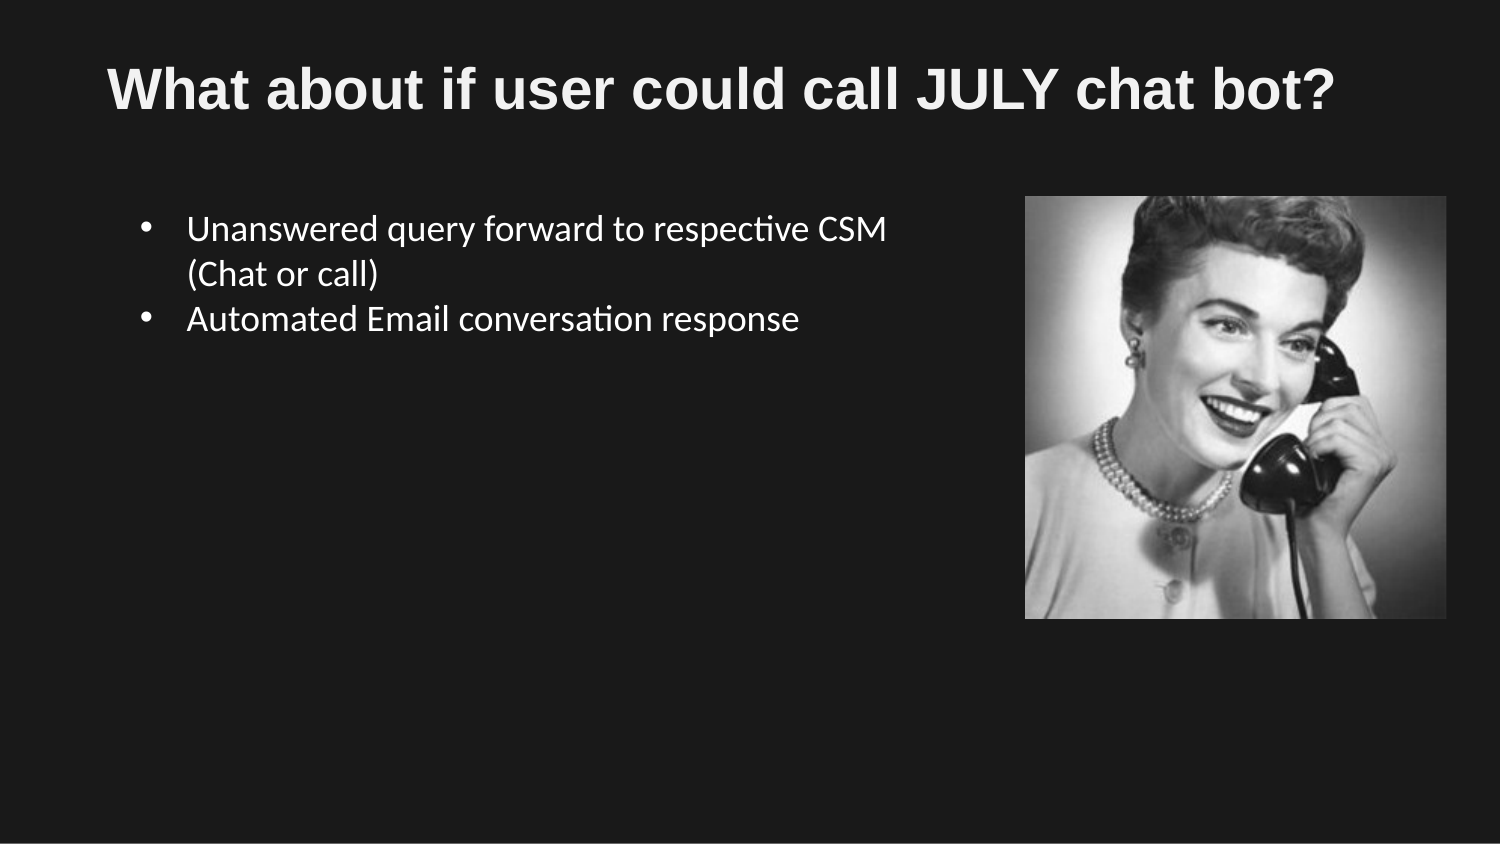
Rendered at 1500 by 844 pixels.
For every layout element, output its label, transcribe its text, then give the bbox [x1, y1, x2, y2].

text_box Unanswered query forward to respective CSM (Chat or call) Automated Email conversation response [124, 196, 950, 392]
text_box [1025, 196, 1447, 619]
title What about if user could call JULY chat bot? [105, 48, 1425, 193]
